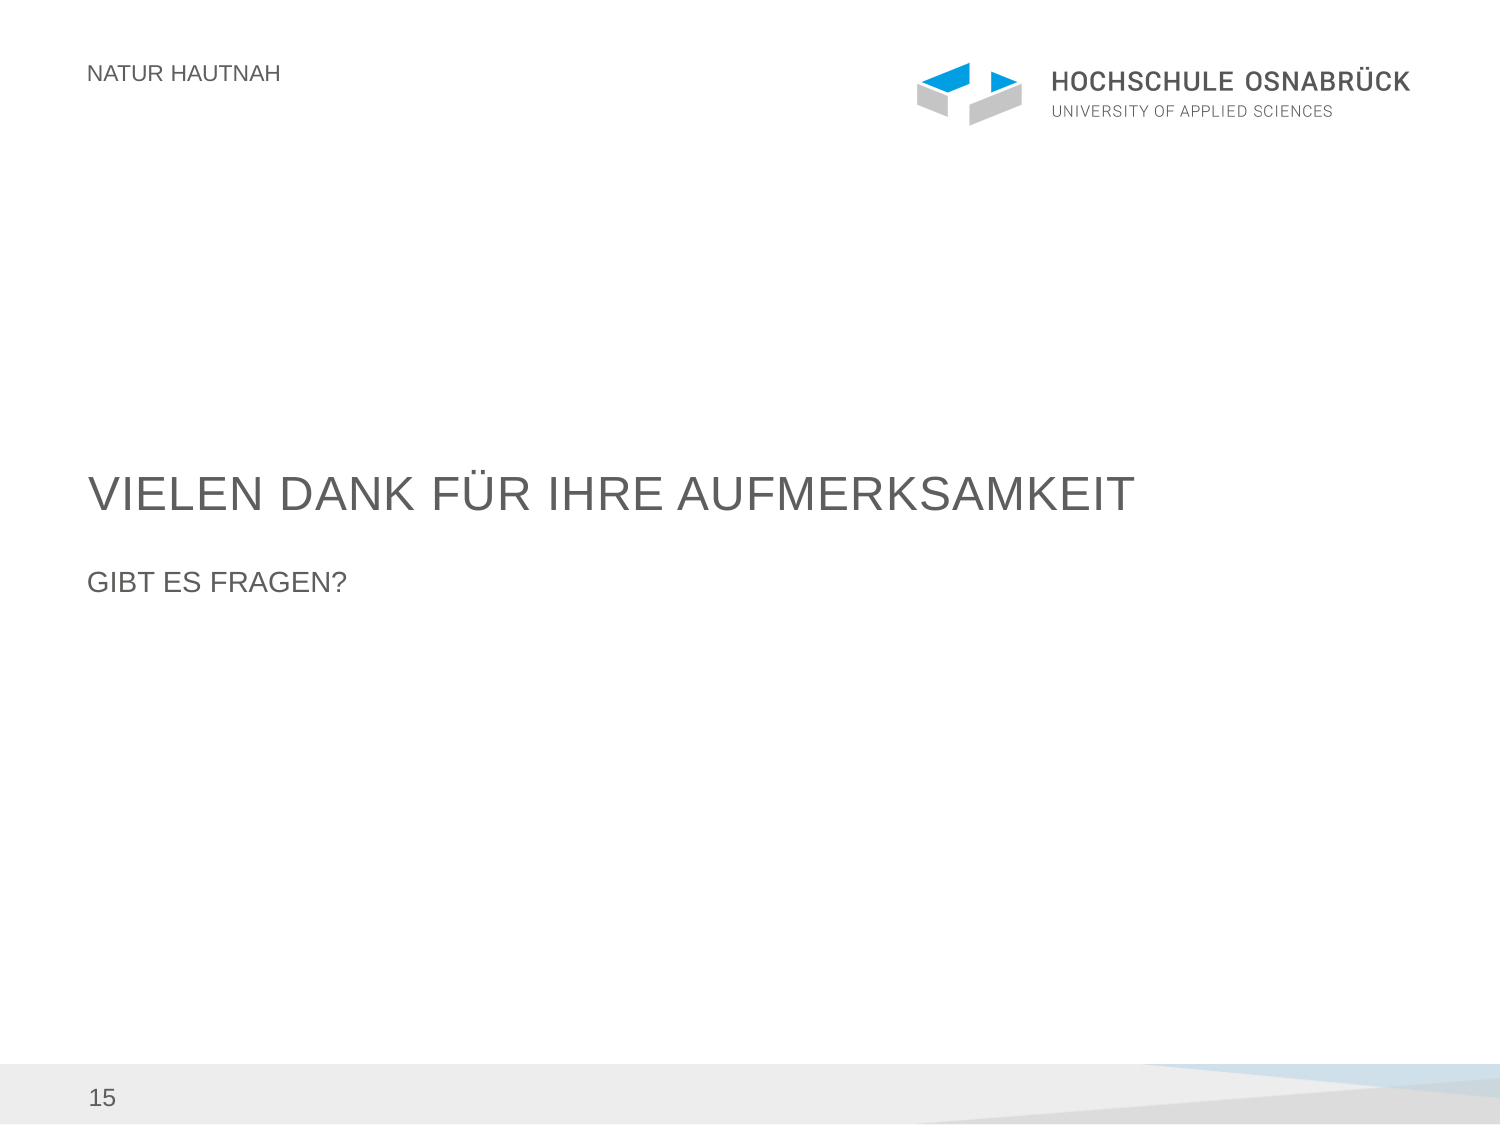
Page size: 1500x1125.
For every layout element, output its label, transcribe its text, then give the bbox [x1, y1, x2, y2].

title Vielen Dank für Ihre Aufmerksamkeit [88, 422, 1412, 520]
picture [0, 1064, 1500, 1125]
picture [869, 5, 1458, 183]
list Natur Hautnah [86, 60, 768, 120]
list Gibt es Fragen? [86, 559, 1410, 596]
